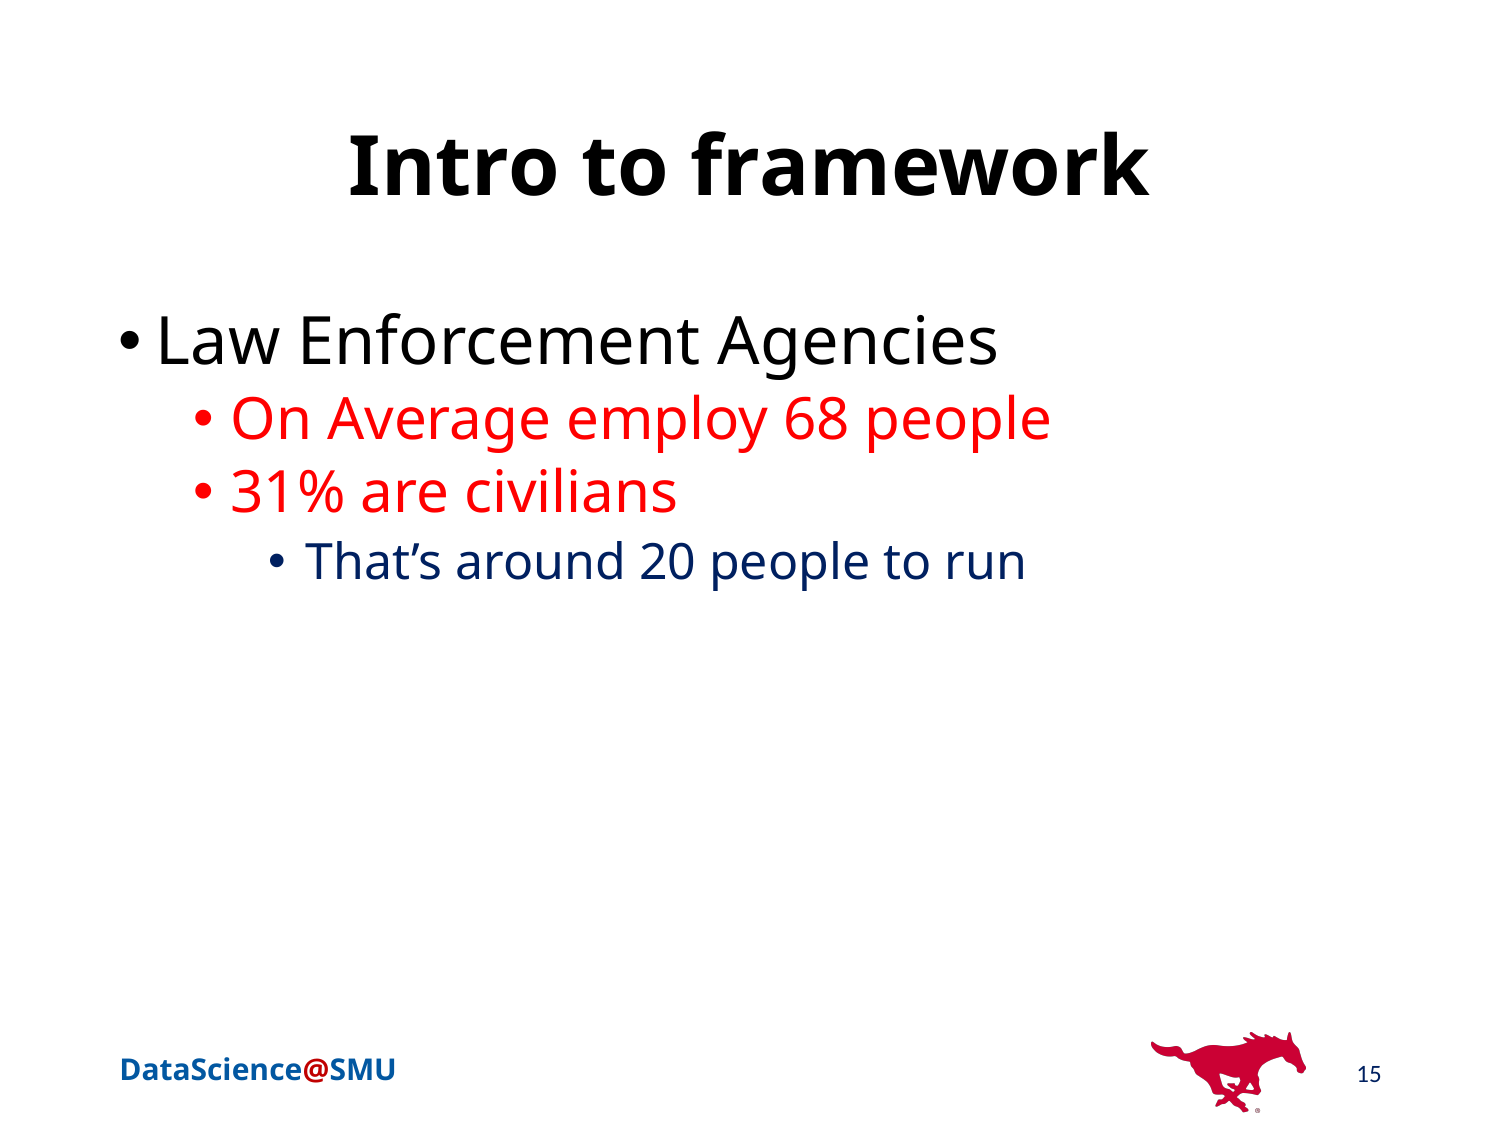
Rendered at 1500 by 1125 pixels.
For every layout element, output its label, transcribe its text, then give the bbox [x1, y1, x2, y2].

picture [1151, 1103, 1306, 1113]
slide_number 15 [1059, 1042, 1397, 1103]
picture [1151, 1032, 1306, 1042]
title Intro to framework [103, 59, 1397, 278]
list Law Enforcement Agencies On Average employ 68 people 31% are civilians That’s around 20 people to run [103, 299, 1397, 1014]
